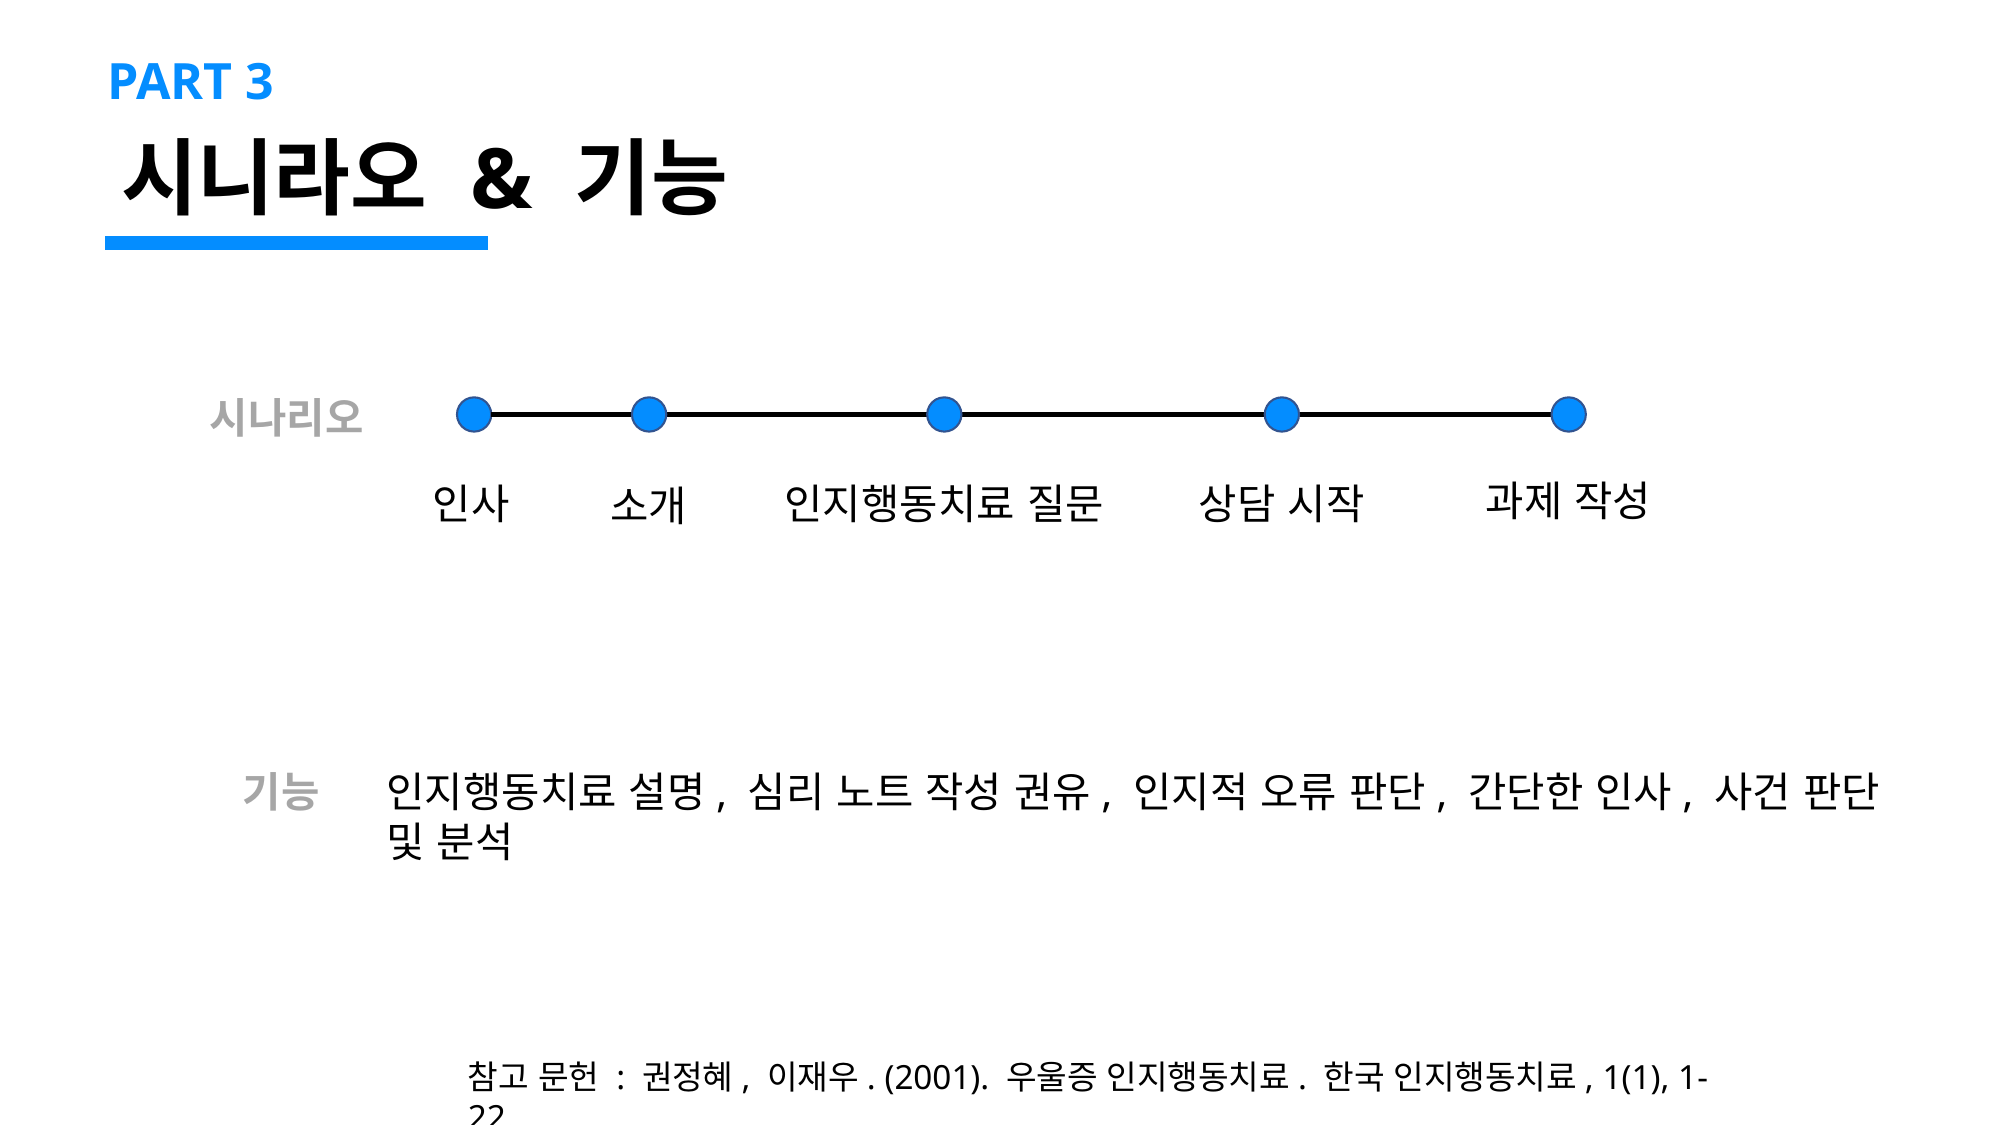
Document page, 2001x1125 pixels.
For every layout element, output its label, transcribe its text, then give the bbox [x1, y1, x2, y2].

text_box 인사 [418, 470, 525, 535]
text_box [455, 396, 493, 433]
text_box 참고 문헌 : 권정혜, 이재우. (2001). 우울증 인지행동치료. 한국 인지행동치료, 1(1), 1-22. [453, 1048, 1735, 1125]
text_box 기능 [227, 758, 335, 823]
text_box [1263, 396, 1301, 414]
text_box 소개 [595, 472, 703, 538]
text_box [926, 415, 963, 433]
text_box [630, 396, 668, 414]
text_box [105, 236, 488, 250]
text_box [1263, 415, 1301, 433]
text_box 인지행동치료 질문 [769, 470, 1119, 535]
text_box 과제 작성 [1471, 467, 1667, 533]
text_box PART 3 [92, 41, 290, 117]
text_box 상담 시작 [1184, 470, 1380, 535]
text_box 시니라오 & 기능 [106, 117, 800, 233]
text_box 시나리오 [195, 384, 379, 450]
text_box 인지행동치료 설명, 심리 노트 작성 권유, 인지적 오류 판단, 간단한 인사, 사건 판단 및 분석 [371, 757, 1931, 873]
text_box [1550, 396, 1587, 433]
text_box [630, 415, 668, 433]
text_box [926, 396, 963, 414]
